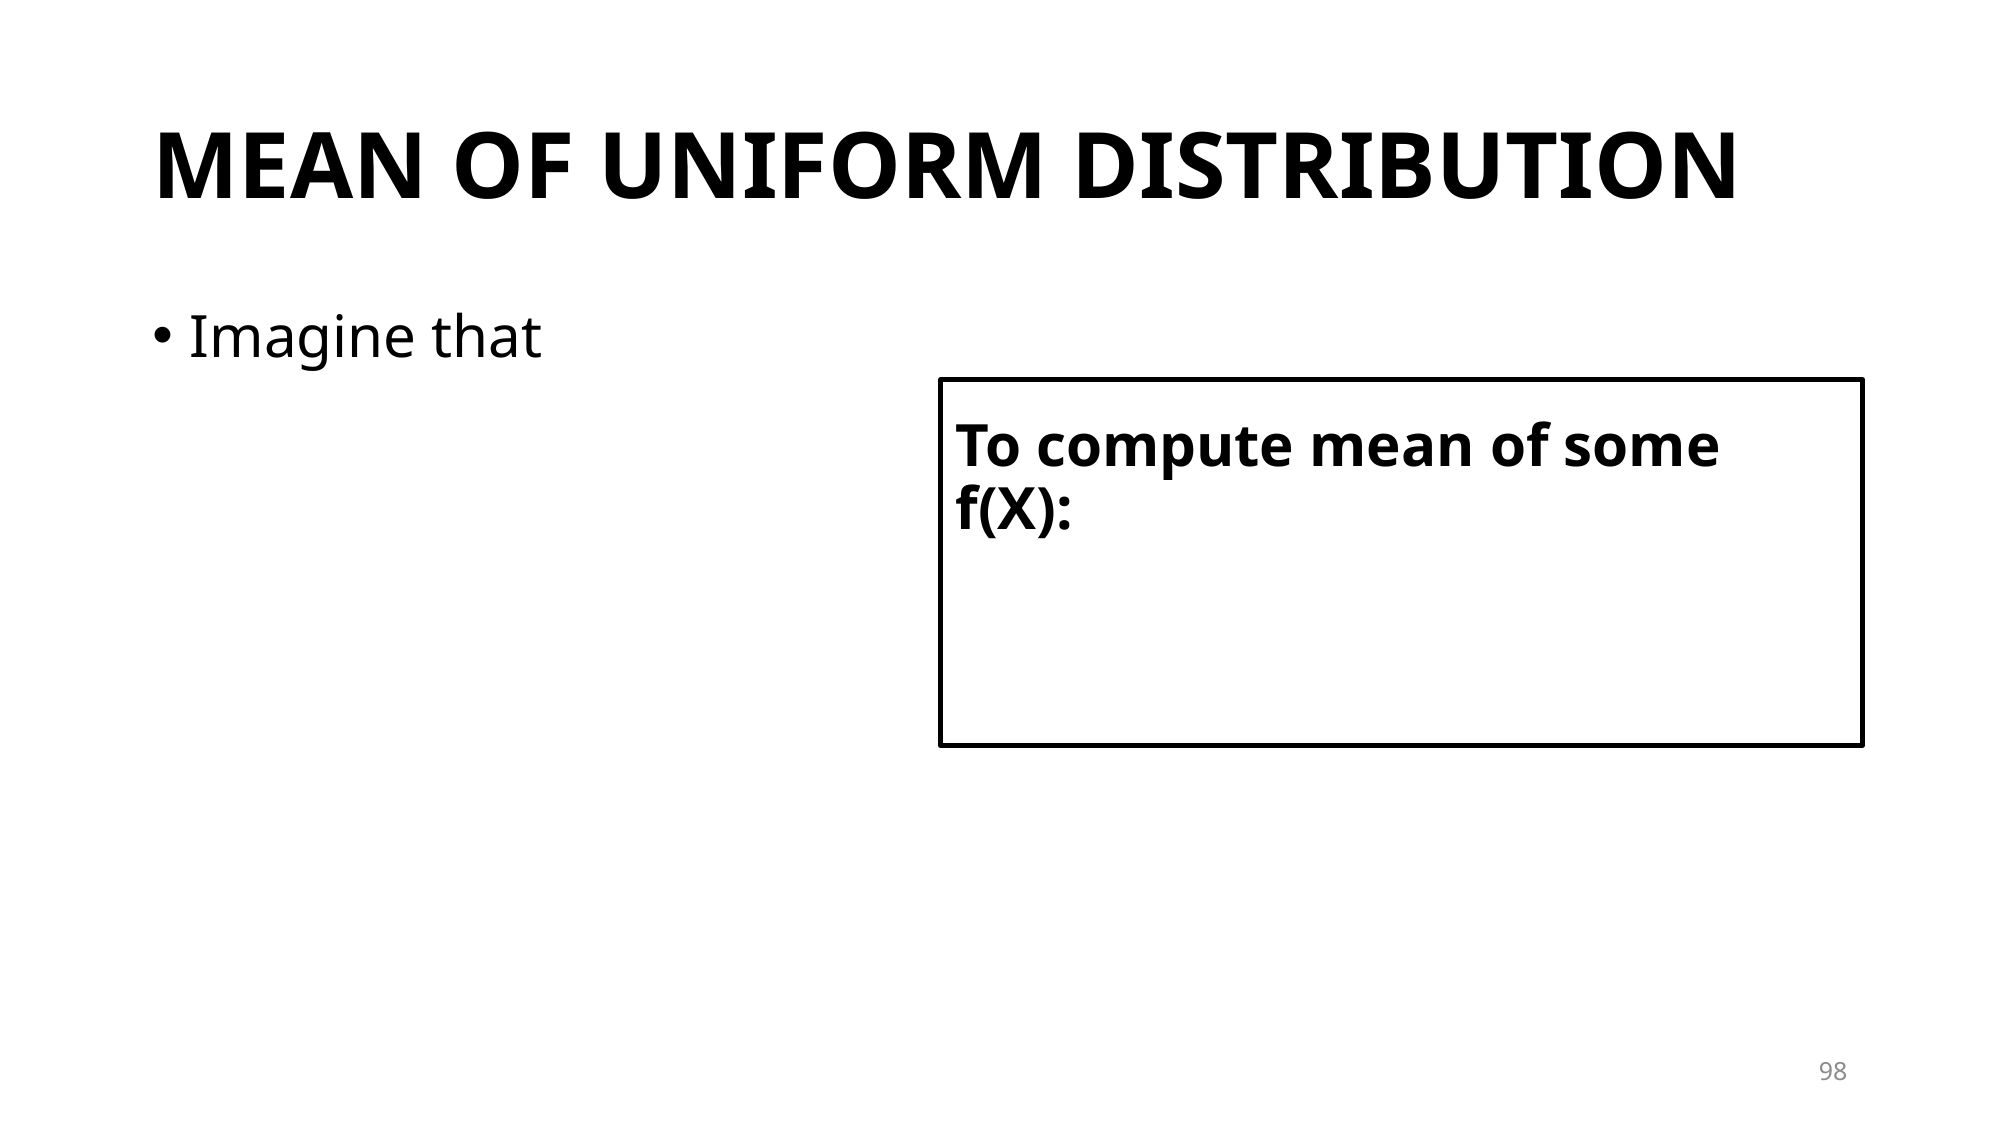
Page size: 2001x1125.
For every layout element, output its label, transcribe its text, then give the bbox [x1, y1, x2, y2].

slide_number 98 [1412, 1042, 1863, 1103]
title MEAN OF UNIFORM DISTRIBUTION [137, 59, 1863, 278]
